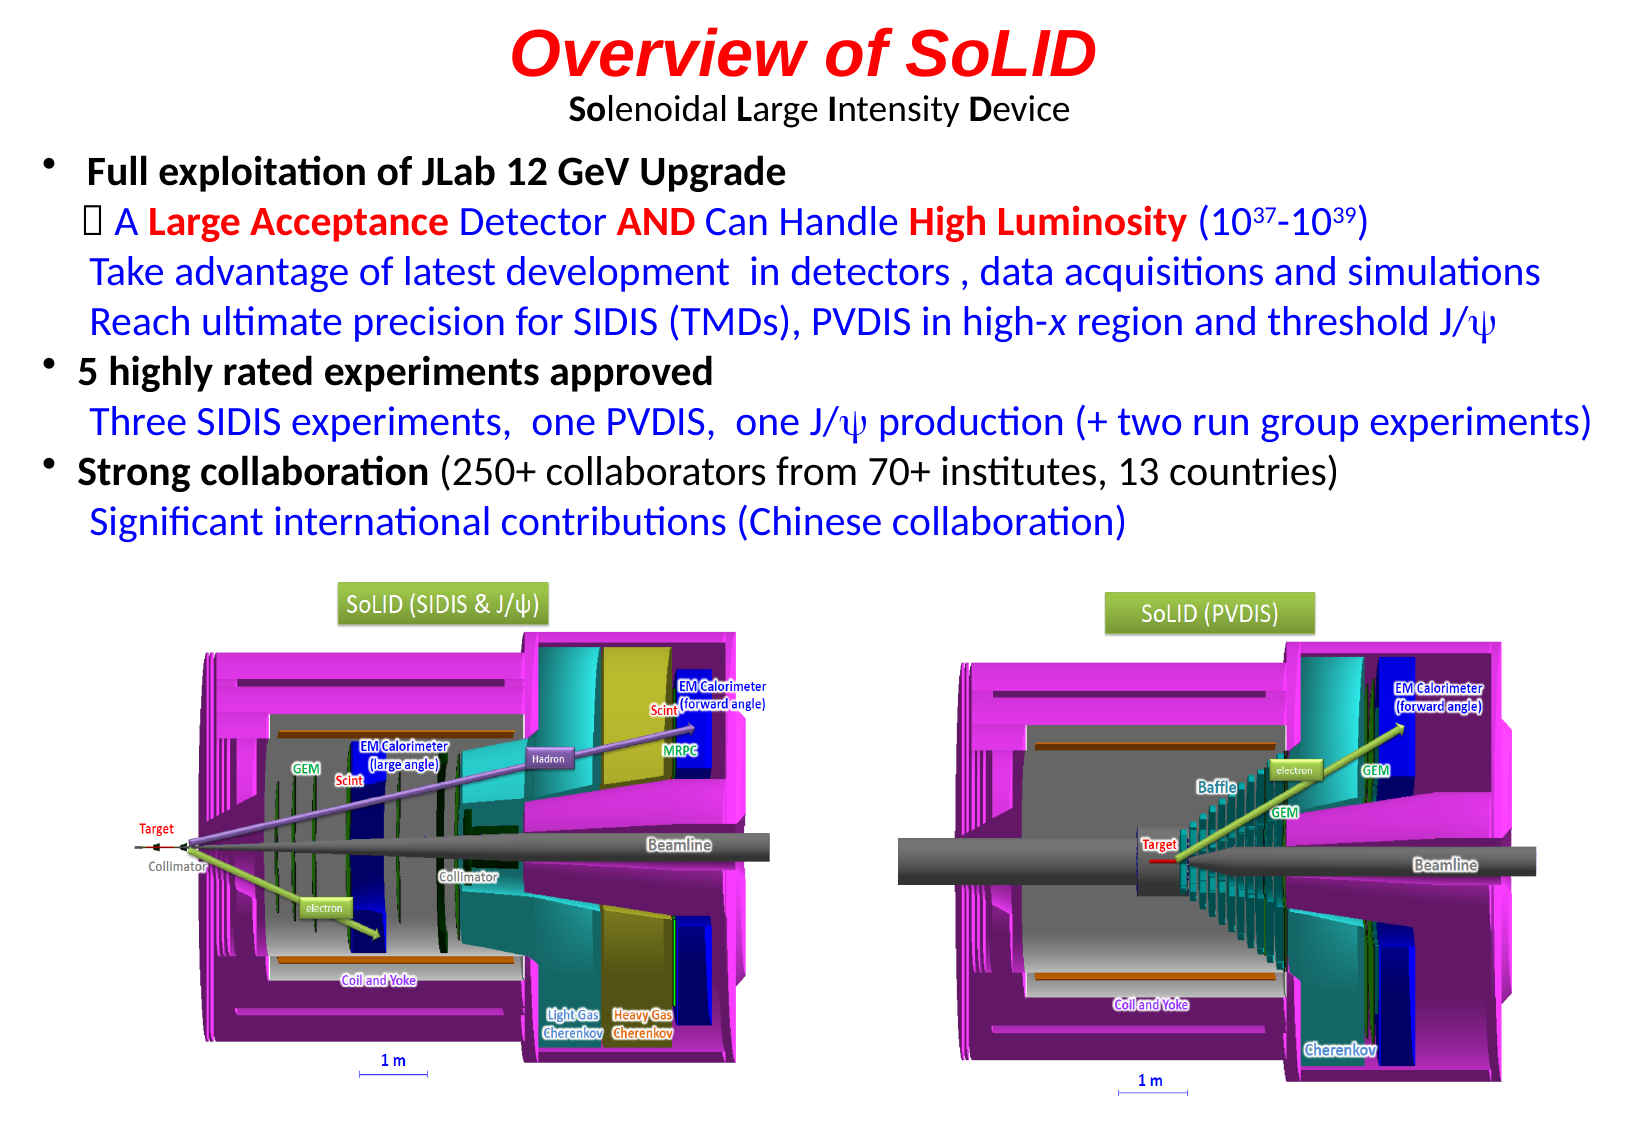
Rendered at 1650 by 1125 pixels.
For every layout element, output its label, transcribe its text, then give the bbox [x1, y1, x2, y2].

text_box Solenoidal Large Intensity Device [553, 76, 1086, 136]
text_box Full exploitation of JLab 12 GeV Upgrade  A Large Acceptance Detector AND Can Handle High Luminosity (1037-1039) Take advantage of latest development in detectors , data acquisitions and simulations Reach ultimate precision for SIDIS (TMDs), PVDIS in high-x region and threshold J/y 5 highly rated experiments approved Three SIDIS experiments, one PVDIS, one J/y production (+ two run group experiments) Strong collaboration (250+ collaborators from 70+ institutes, 13 countries) Significant international contributions (Chinese collaboration) [26, 136, 1650, 552]
picture [896, 592, 1537, 1096]
picture [134, 581, 771, 1085]
title Overview of SoLID [75, 0, 1552, 100]
